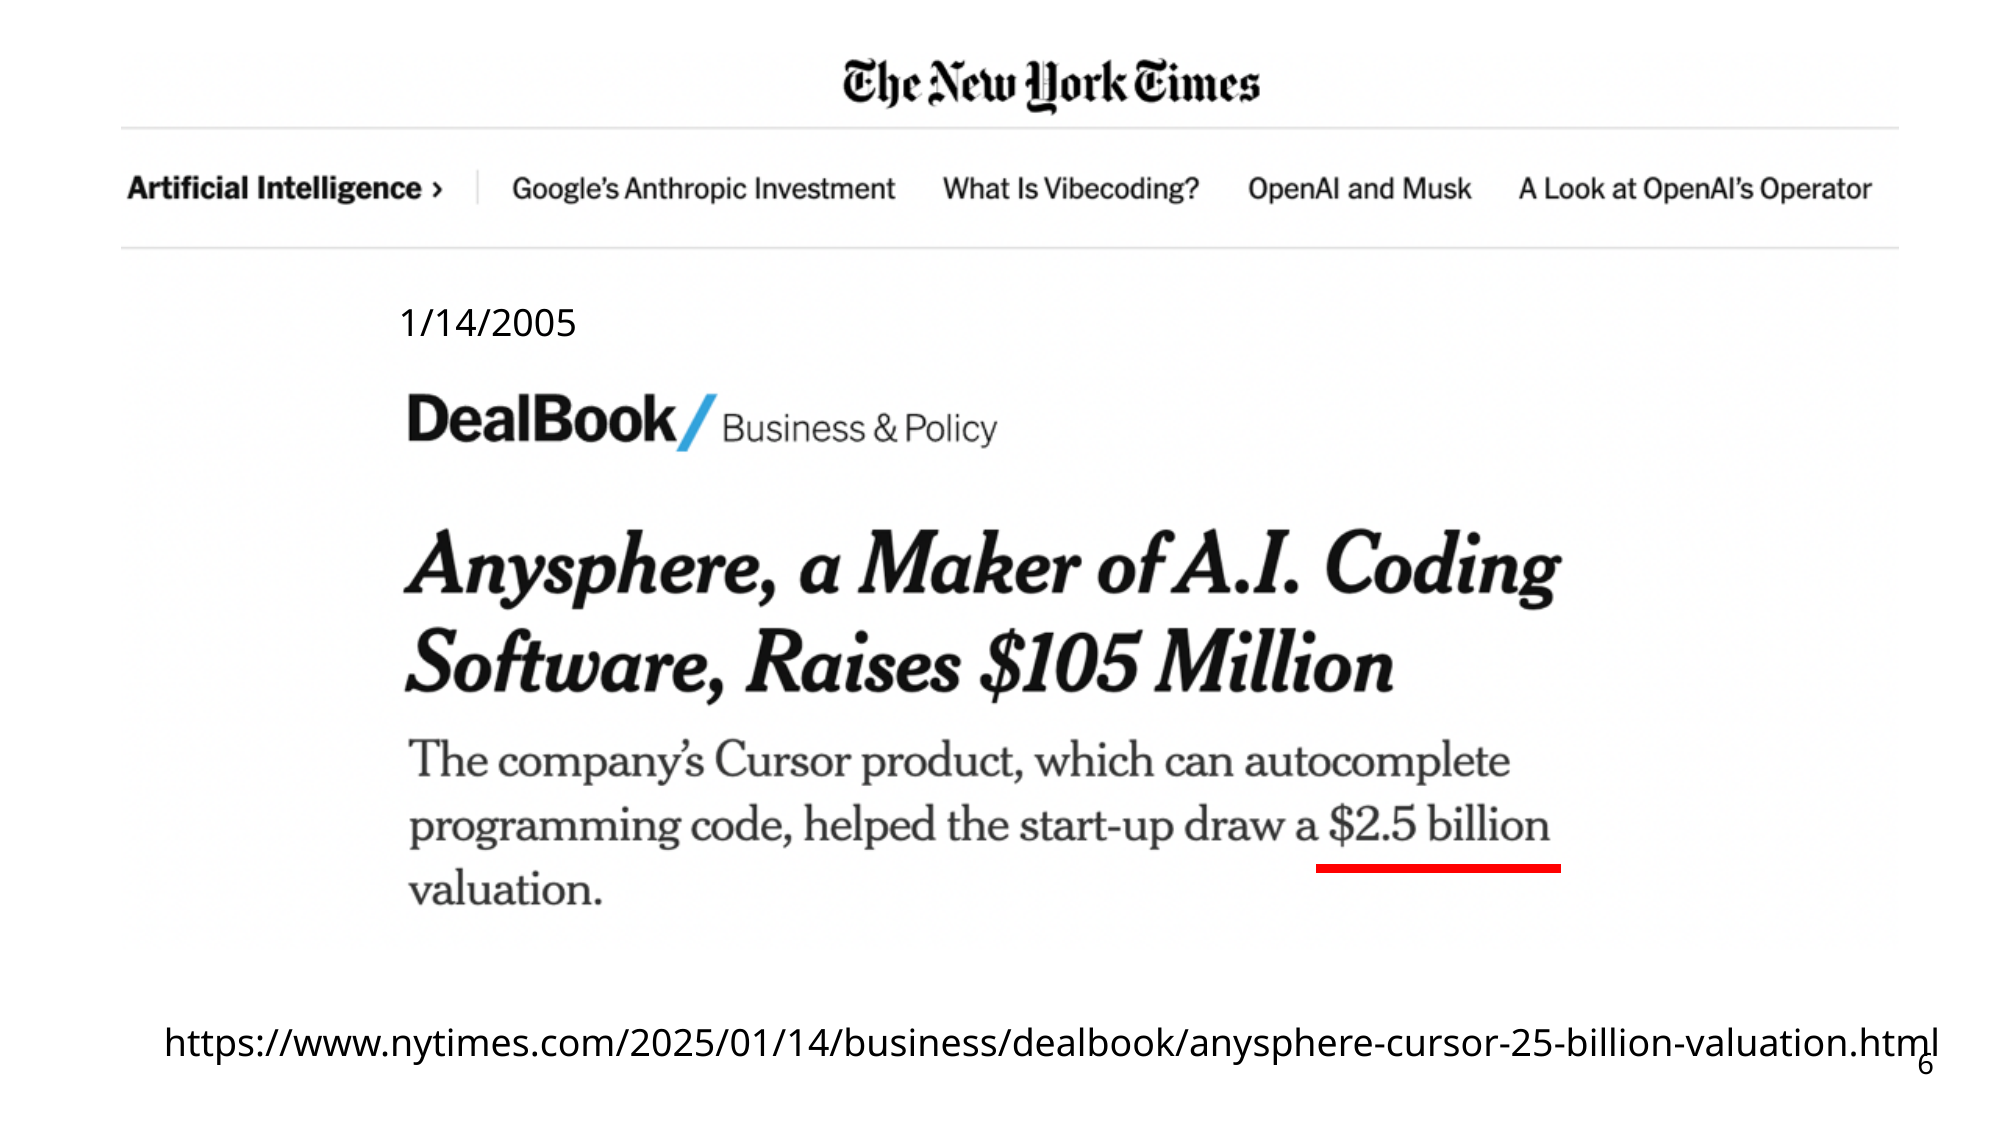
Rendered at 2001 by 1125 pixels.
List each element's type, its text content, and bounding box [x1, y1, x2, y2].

slide_number 6 [1499, 1035, 1949, 1096]
text_box https://www.nytimes.com/2025/01/14/business/dealbook/anysphere-cursor-25-billion-valuation.html [149, 1011, 1957, 1072]
picture [121, 52, 1899, 950]
